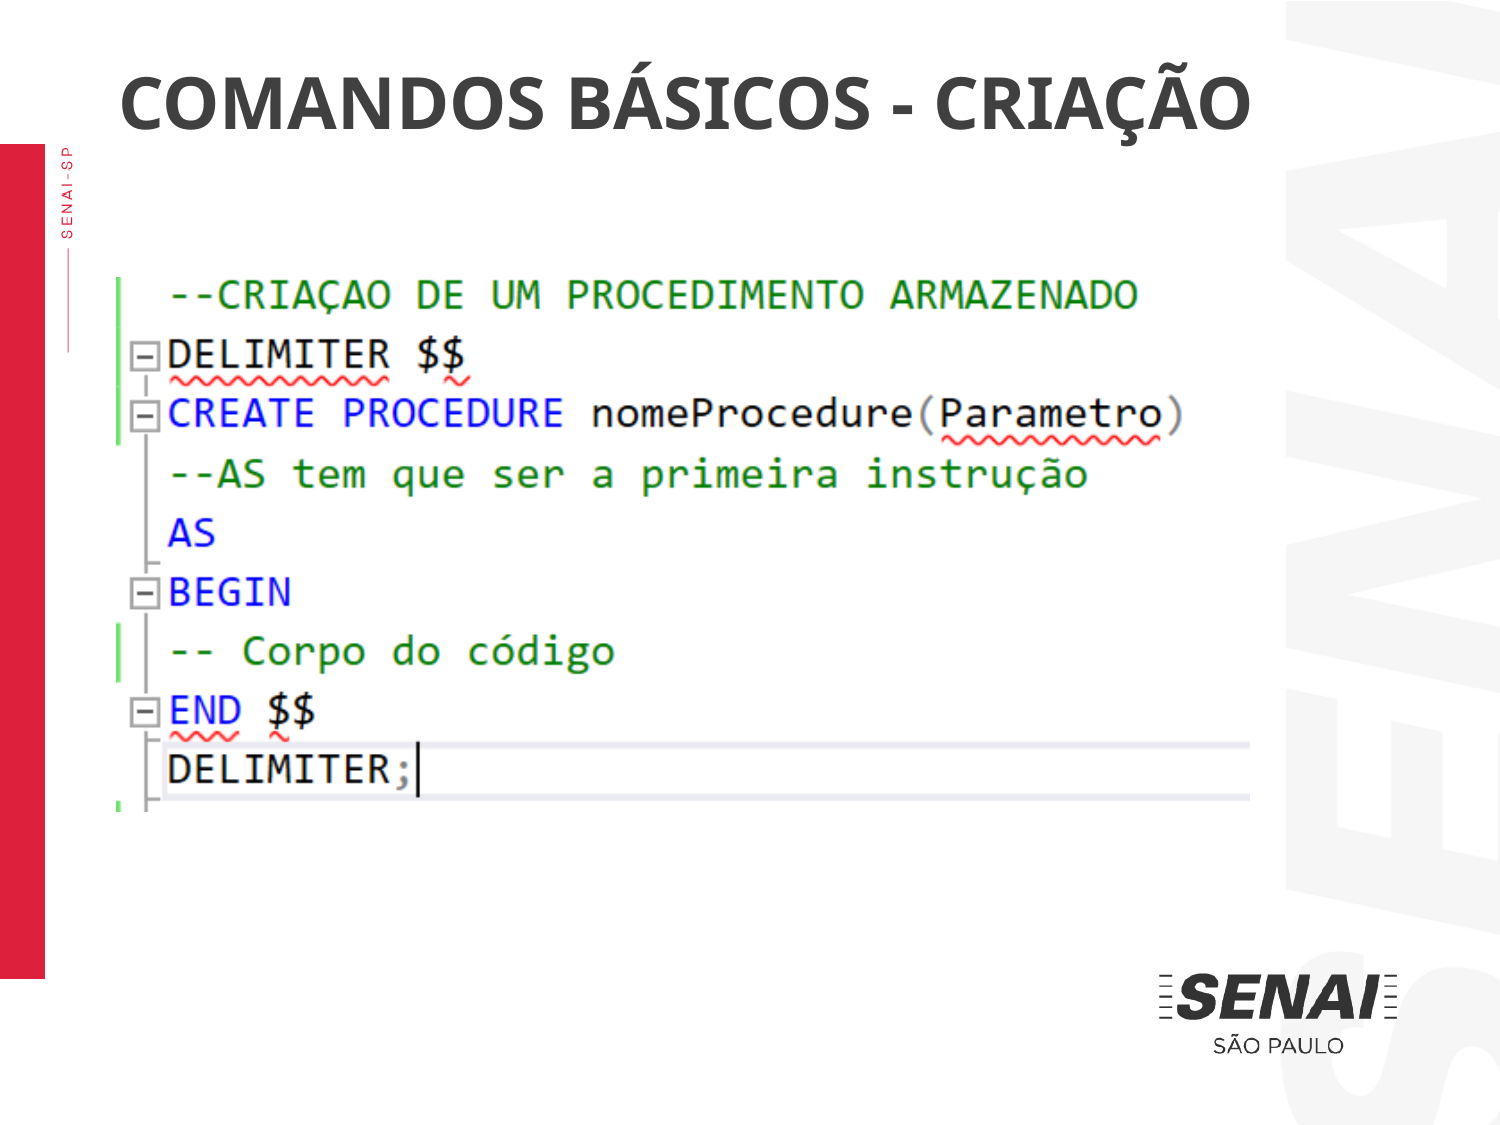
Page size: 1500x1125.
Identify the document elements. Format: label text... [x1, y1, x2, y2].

picture [0, 0, 1500, 1125]
list COMANDOS BÁSICOS - CRIAÇÃO [103, 59, 1397, 153]
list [116, 276, 1250, 812]
